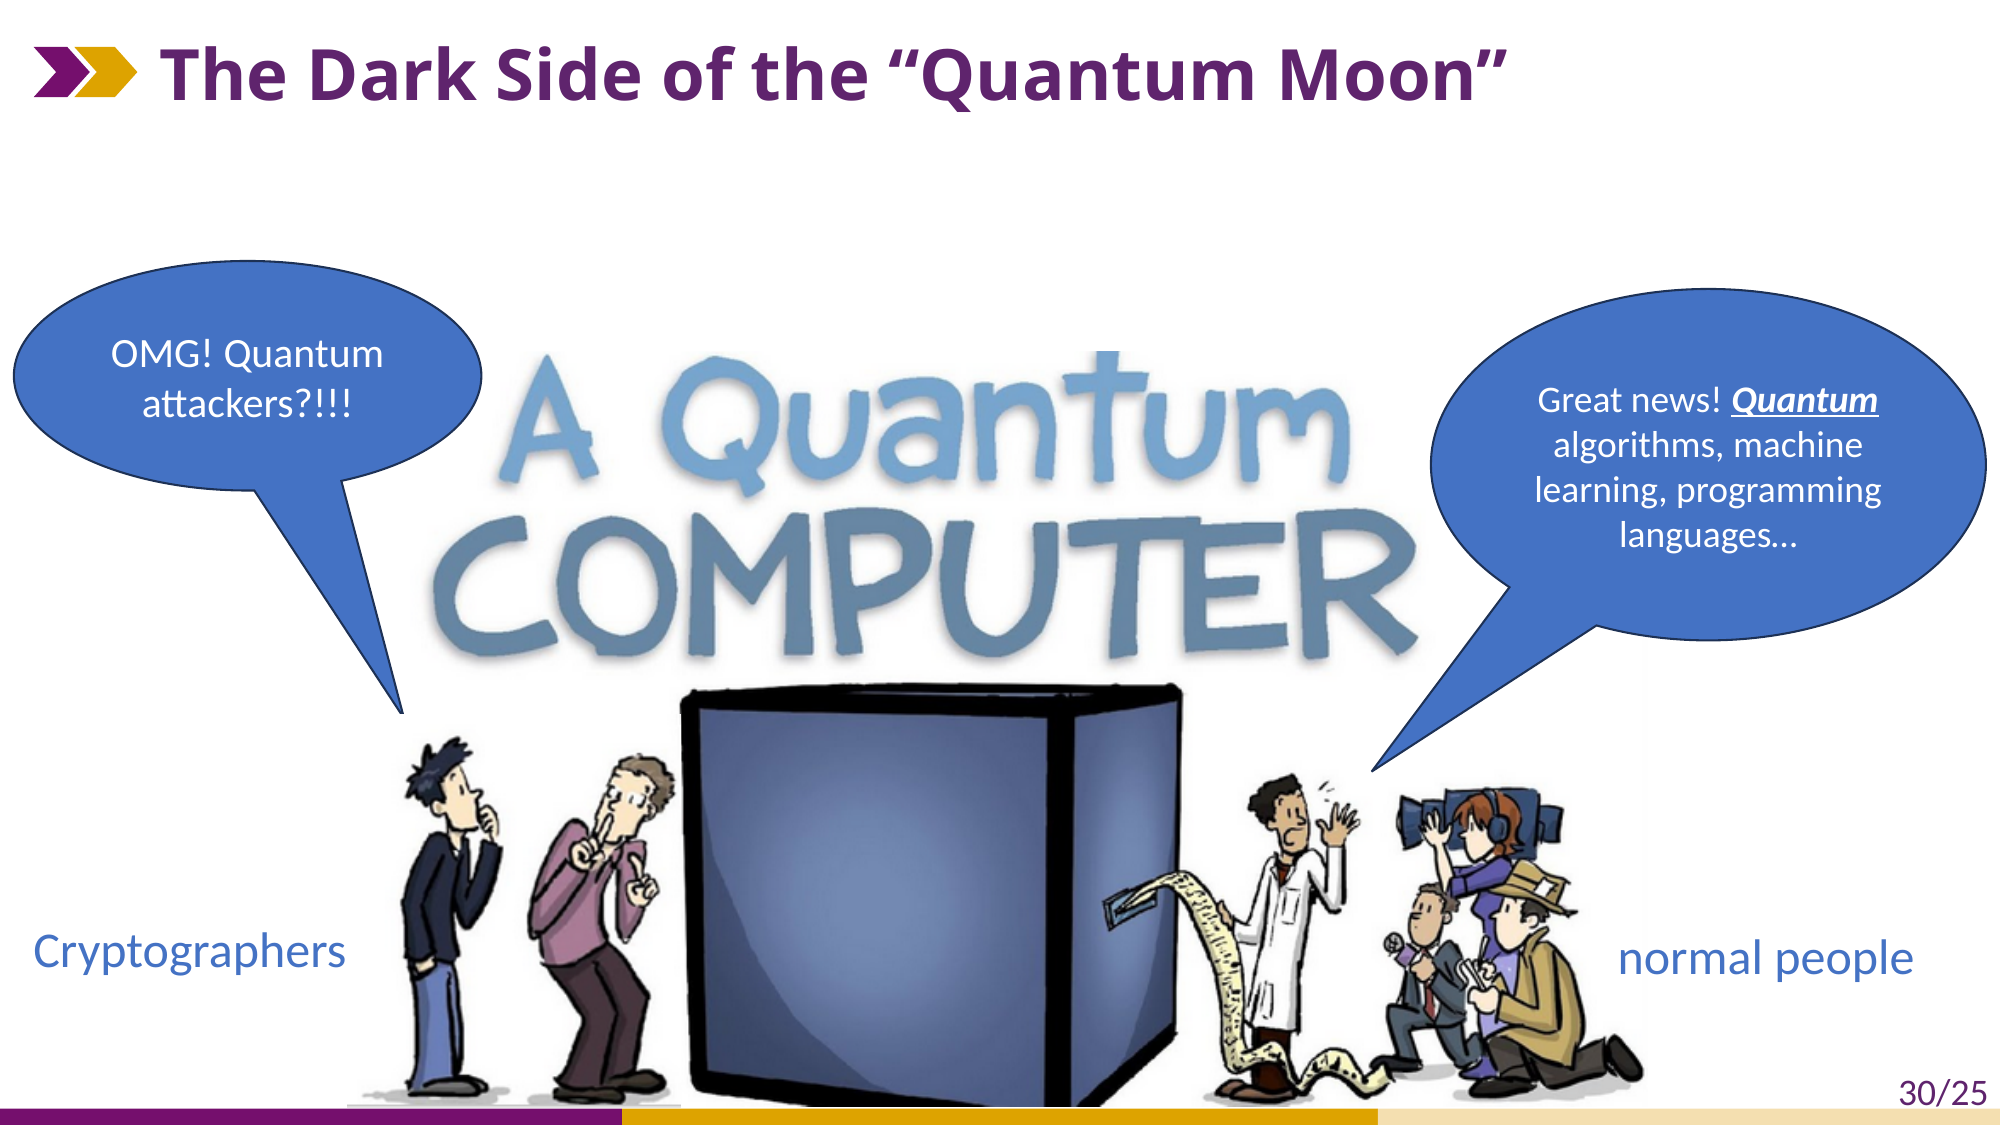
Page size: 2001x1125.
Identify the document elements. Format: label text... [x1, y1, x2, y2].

text_box normal people [1648, 917, 1965, 992]
title The Dark Side of the “Quantum Moon” [144, 17, 1827, 127]
text_box OMG! Quantum attackers?!!! [12, 259, 477, 667]
picture [347, 351, 1648, 1108]
text_box Great news! Quantum algorithms, machine learning, programming languages… [1495, 287, 1987, 642]
text_box Cryptographers [18, 909, 347, 985]
